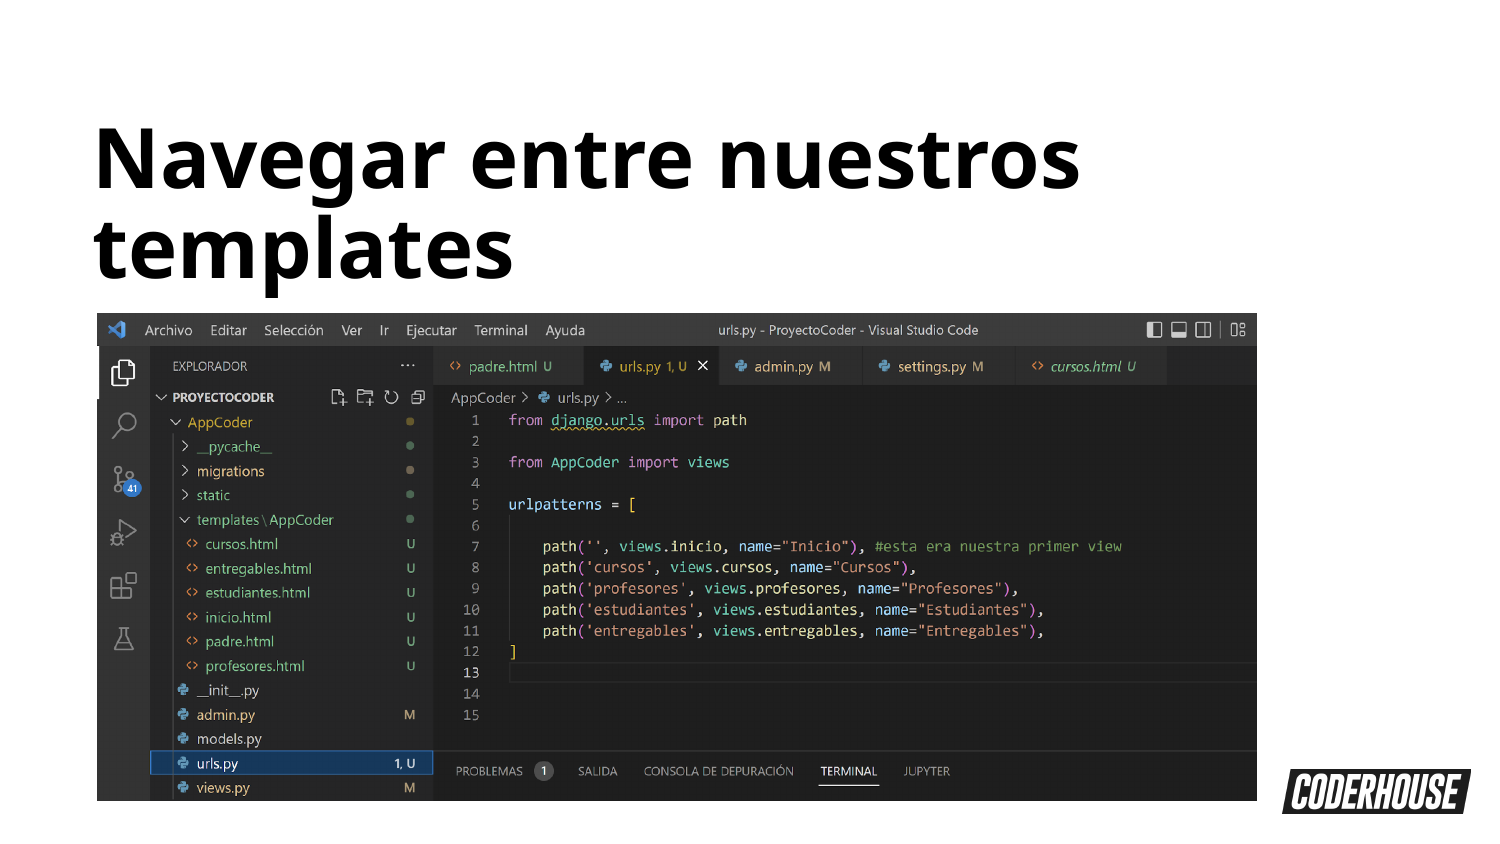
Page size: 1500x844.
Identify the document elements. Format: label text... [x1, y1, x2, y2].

text_box Navegar entre nuestros templates [77, 101, 1414, 312]
picture [96, 313, 1257, 801]
picture [1281, 769, 1471, 814]
